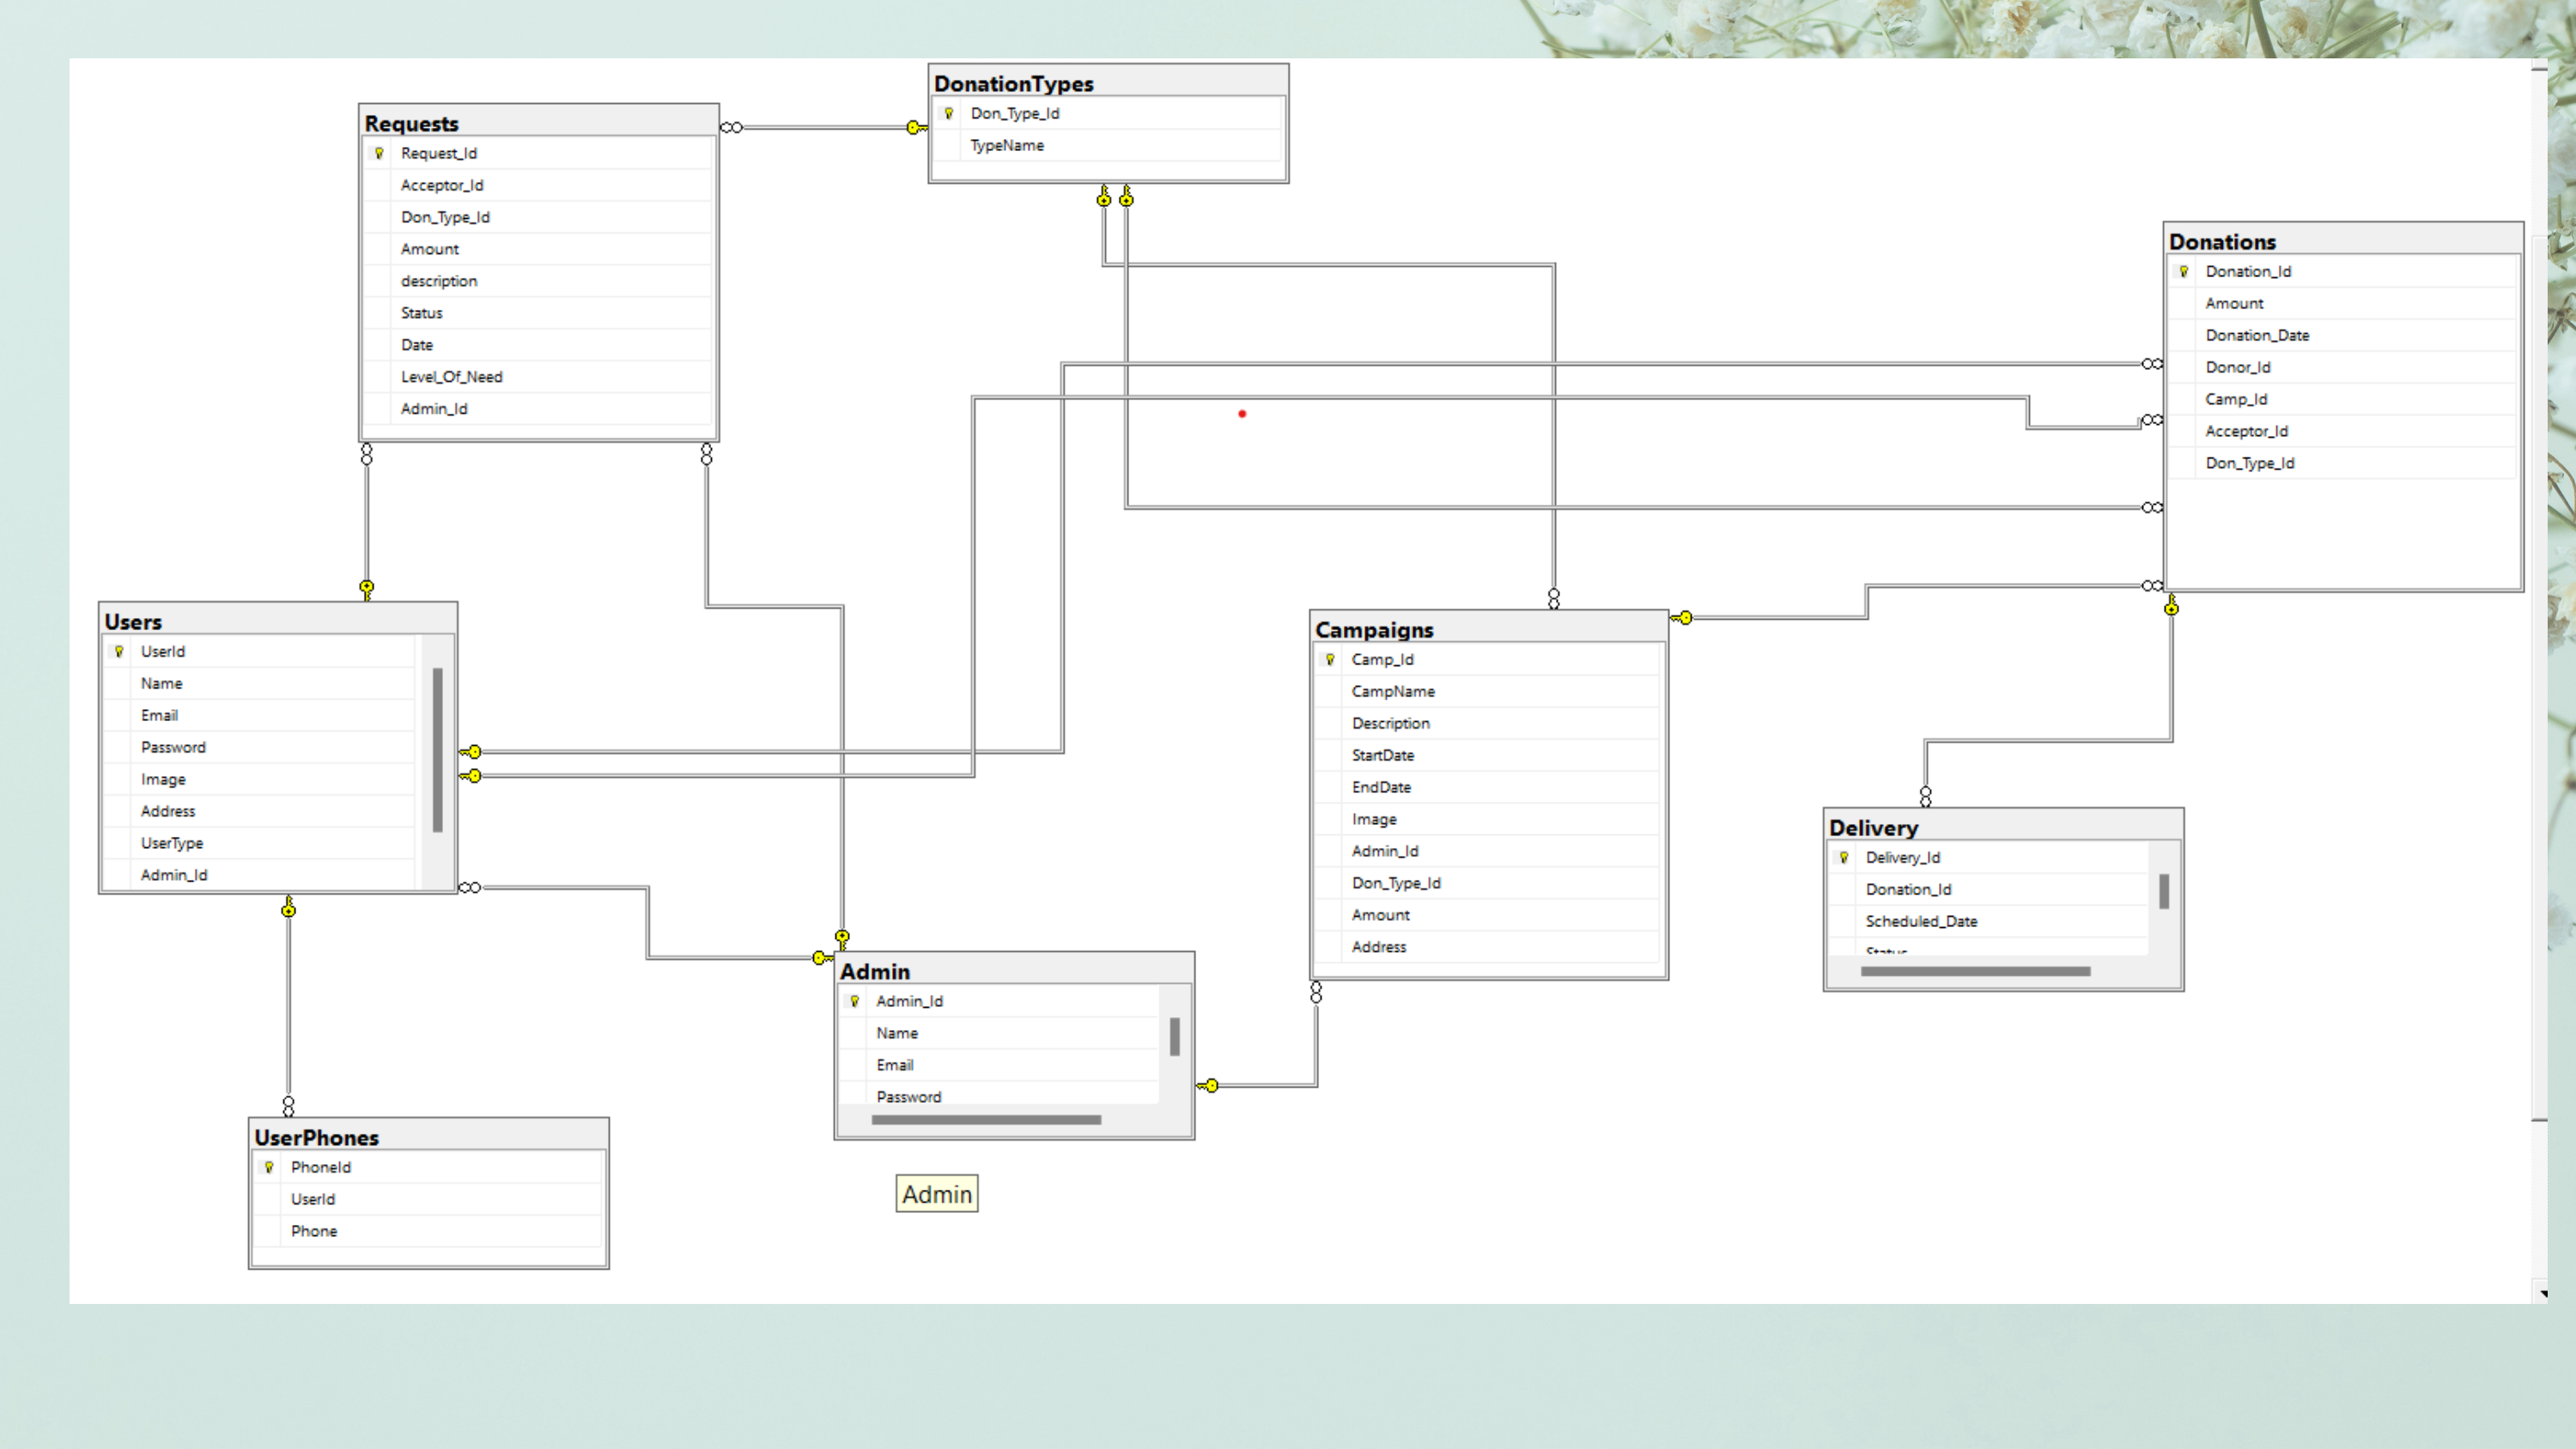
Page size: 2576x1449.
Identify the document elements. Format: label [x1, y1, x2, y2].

text_box [0, 0, 2576, 1449]
text_box [70, 58, 2548, 1304]
